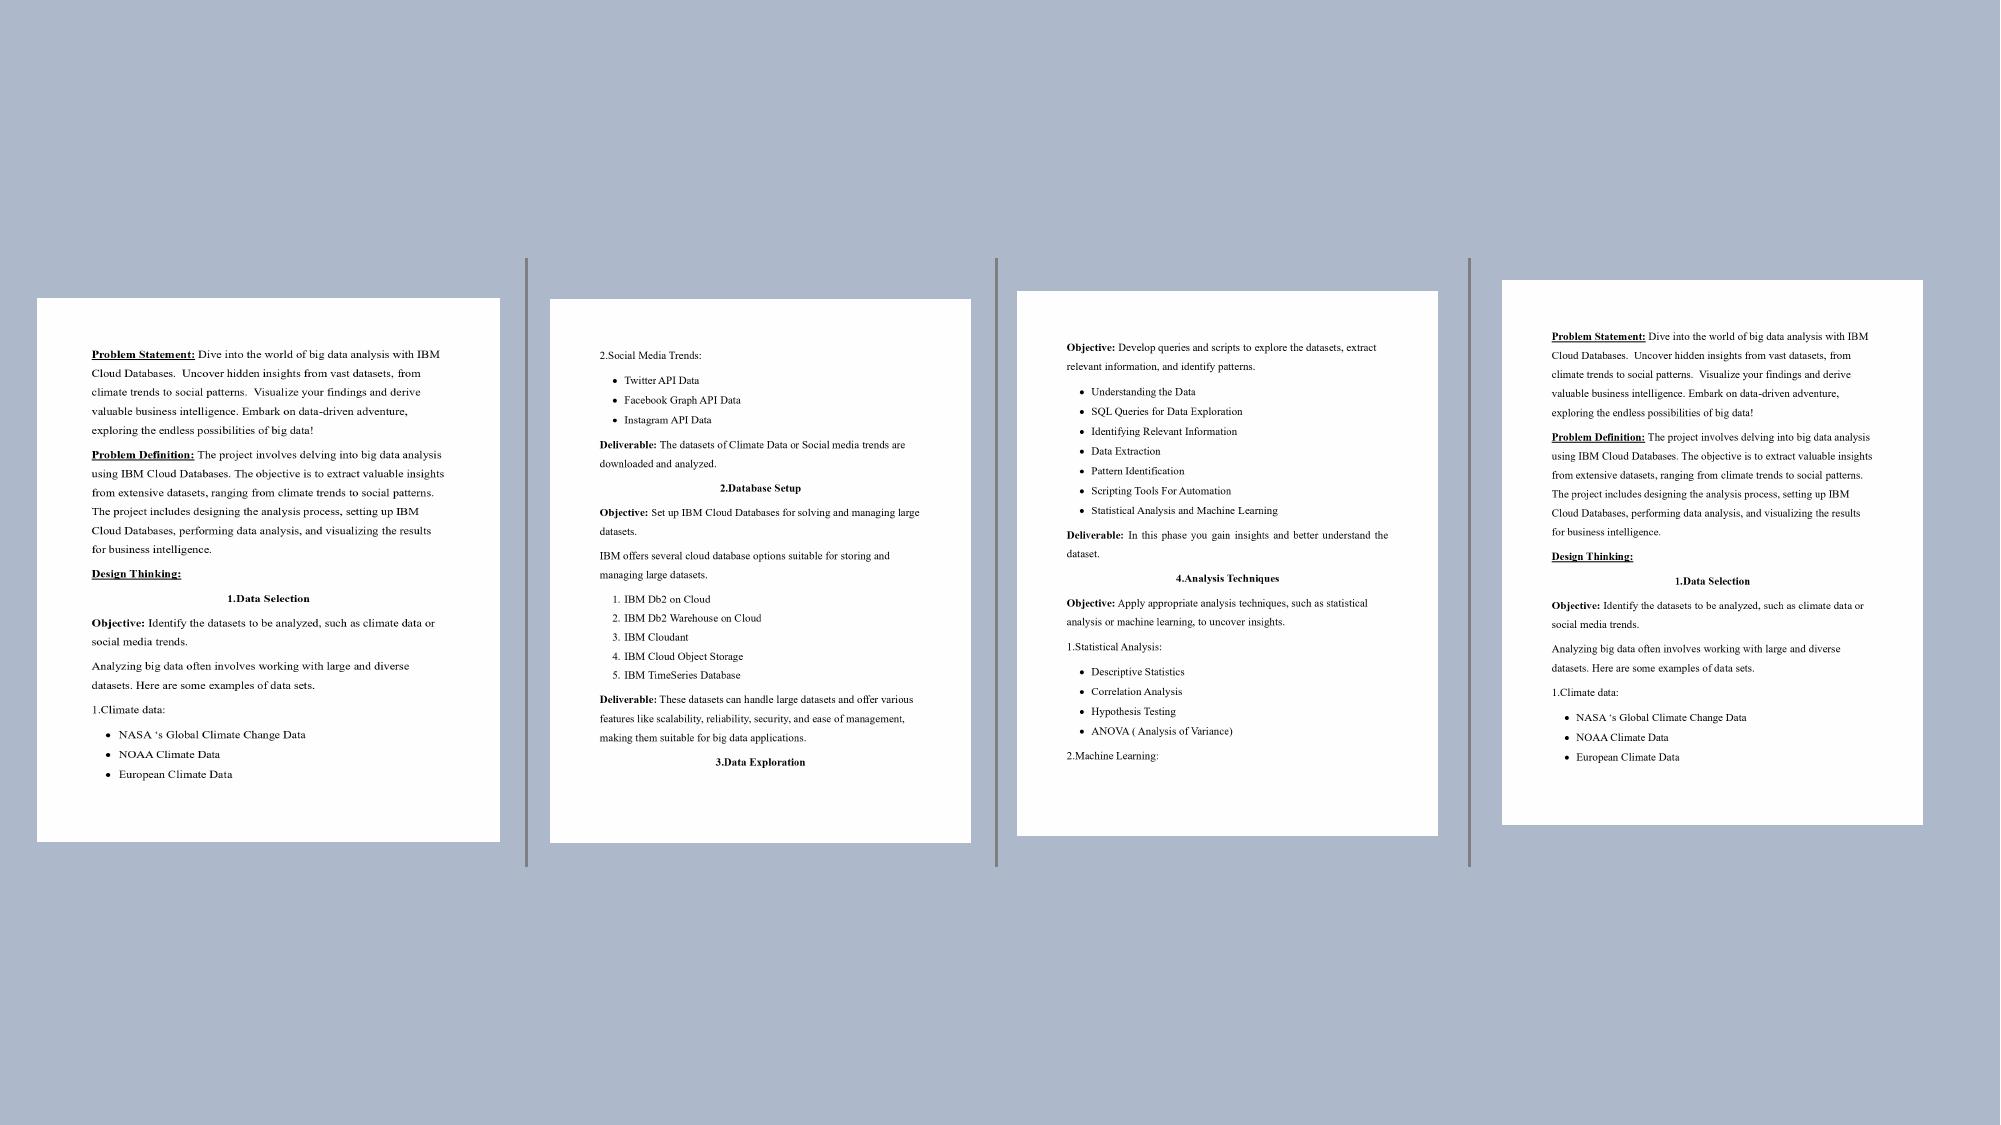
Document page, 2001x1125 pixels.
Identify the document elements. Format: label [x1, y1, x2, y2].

picture [550, 299, 971, 843]
picture [1017, 291, 1438, 836]
picture [36, 298, 500, 842]
picture [1502, 280, 1923, 825]
